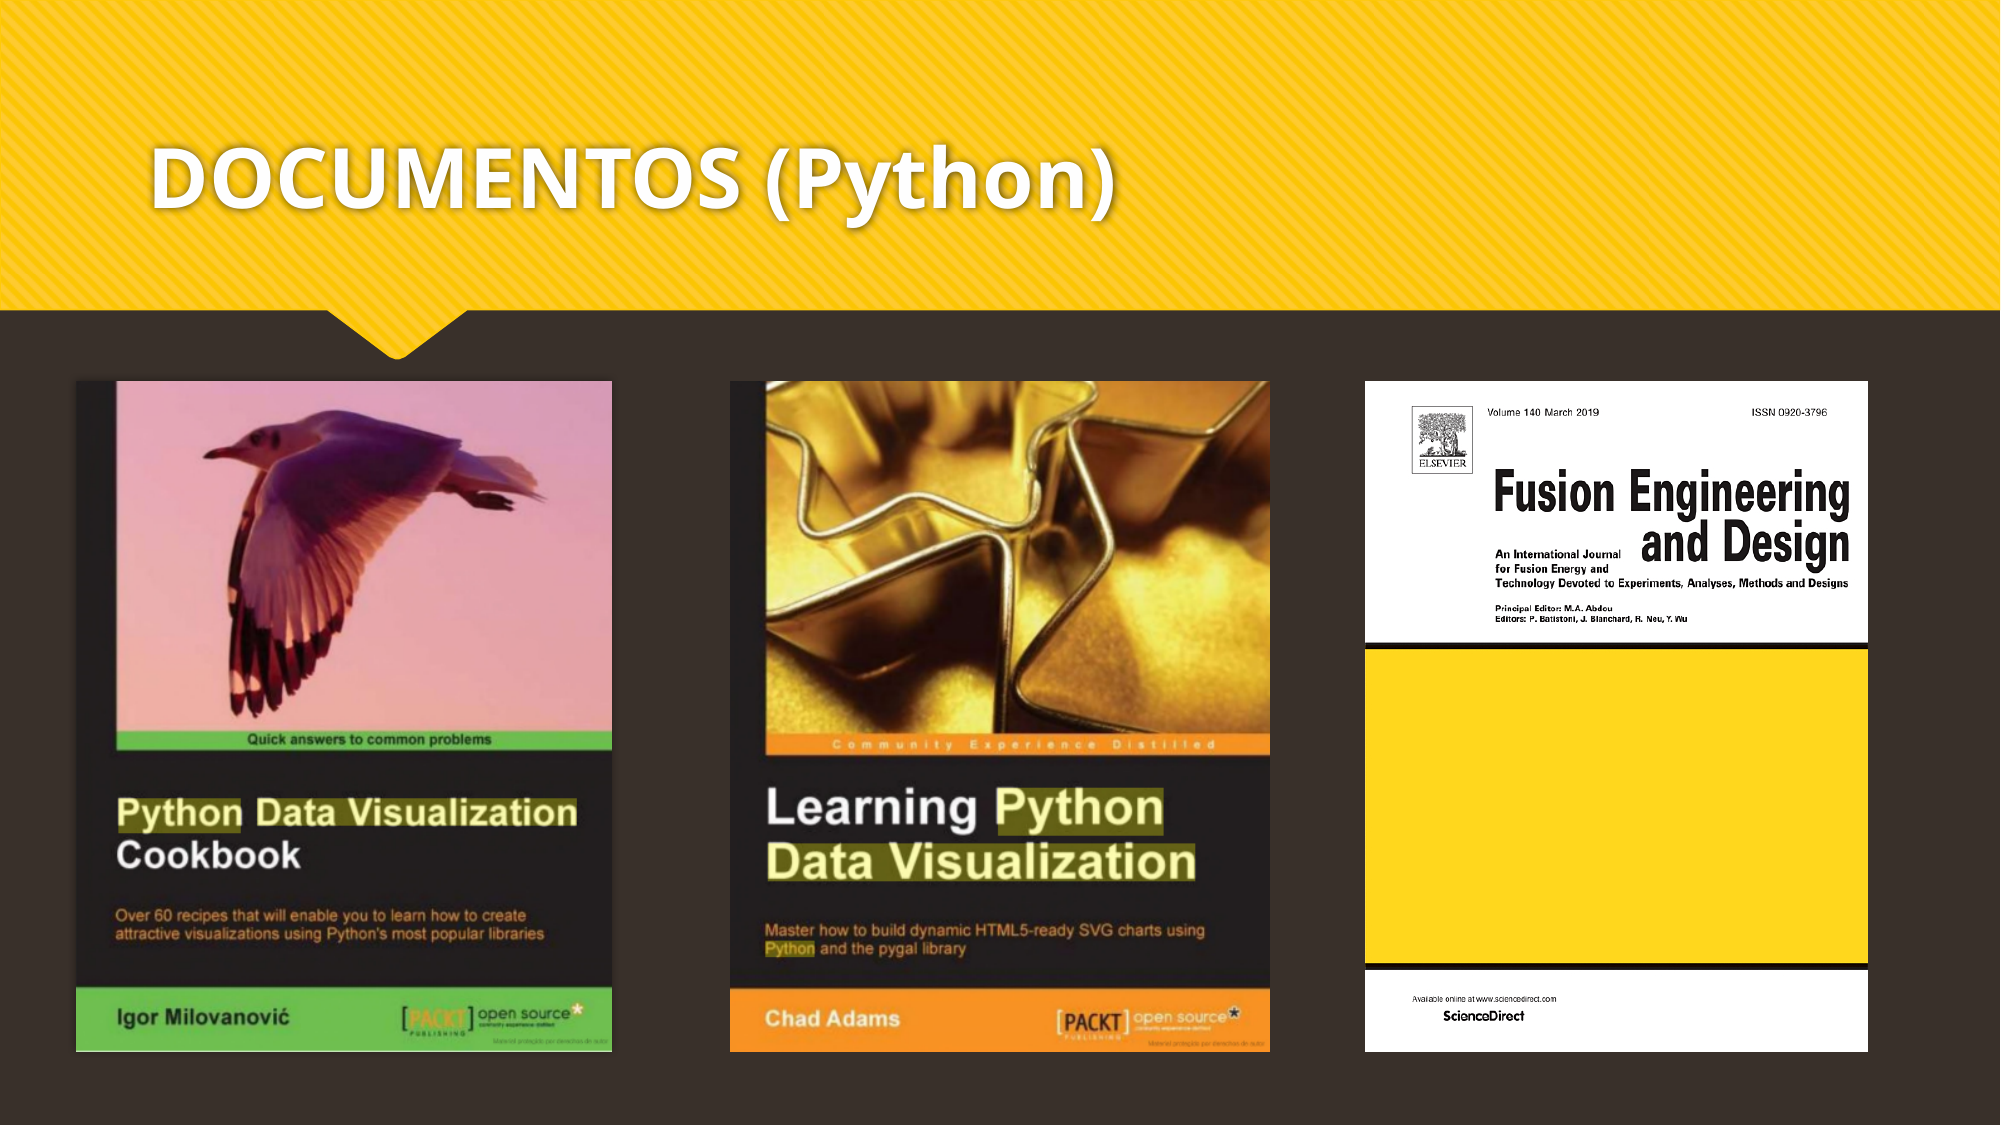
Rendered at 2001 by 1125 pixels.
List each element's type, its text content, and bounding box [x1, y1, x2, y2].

picture [730, 381, 1270, 1052]
title DOCUMENTOS (Python) [132, 73, 1868, 233]
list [76, 381, 613, 1052]
picture [1365, 381, 1868, 1052]
